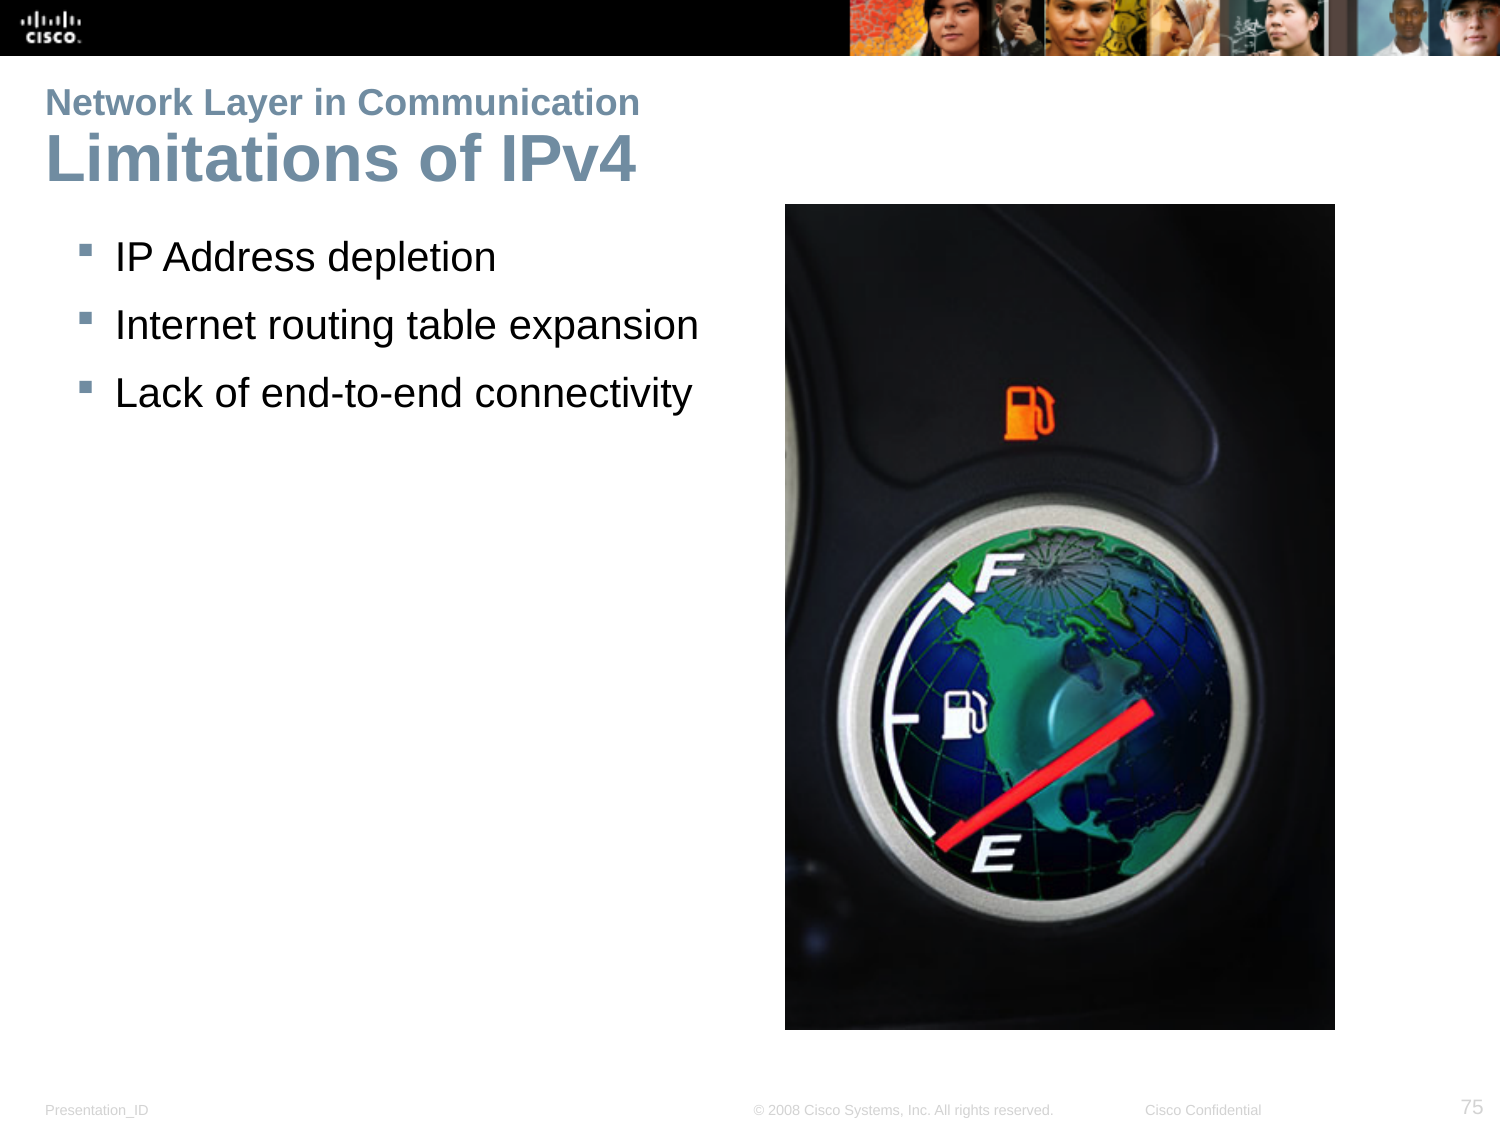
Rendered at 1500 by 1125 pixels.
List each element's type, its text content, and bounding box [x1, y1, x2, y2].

picture [785, 204, 1335, 1030]
title Network Layer in Communication Limitations of IPv4 [31, 64, 1471, 203]
list IP Address depletion Internet routing table expansion Lack of end-to-end connectivity [62, 226, 1468, 1061]
picture [0, 0, 1500, 56]
